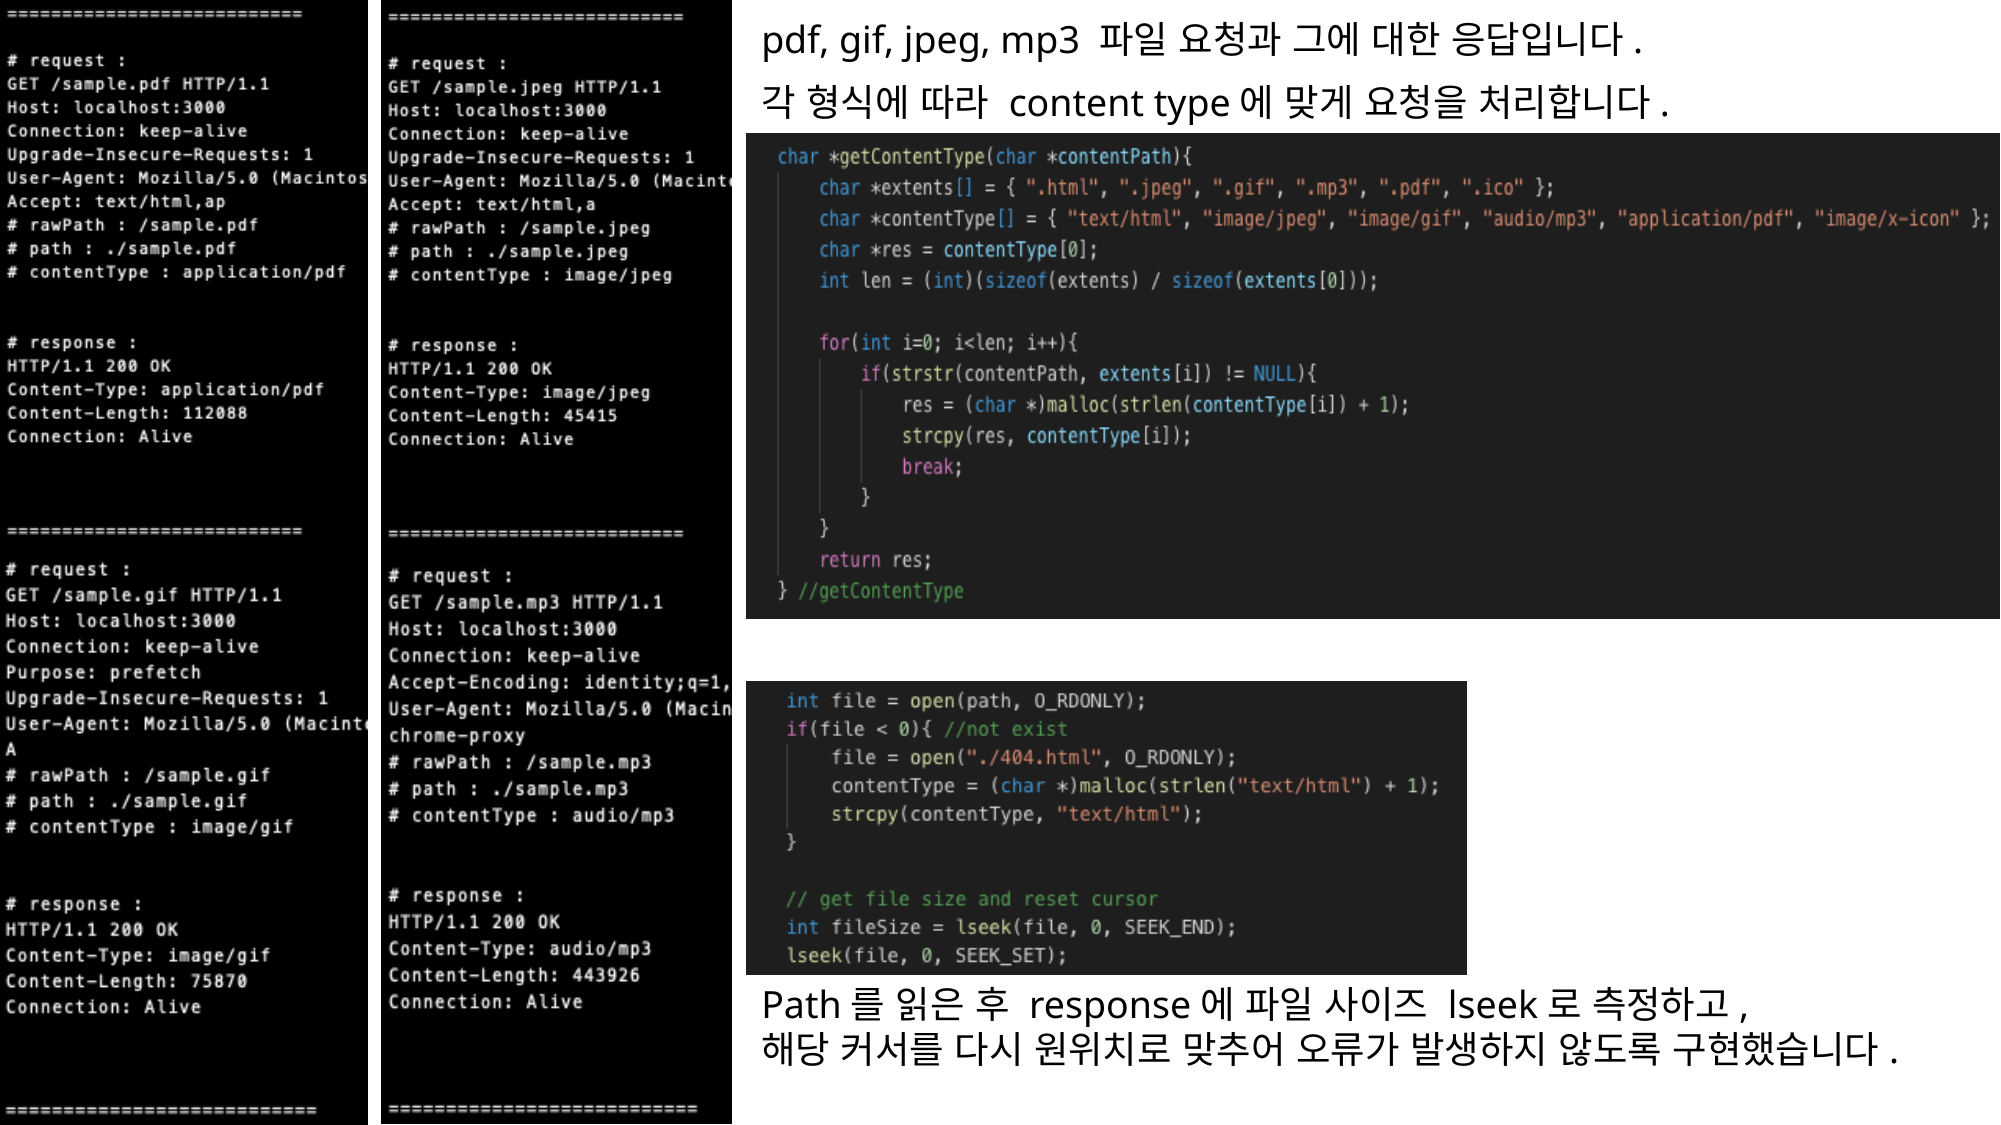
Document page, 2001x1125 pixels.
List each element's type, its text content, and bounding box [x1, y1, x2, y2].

text_box 각 형식에 따라 content type에 맞게 요청을 처리합니다. [746, 71, 1827, 131]
picture [0, 0, 368, 1125]
text_box Path를 읽은 후 response에 파일 사이즈 lseek로 측정하고, 해당 커서를 다시 원위치로 맞추어 오류가 발생하지 않도록 구현했습니다. [746, 973, 1974, 1079]
picture [746, 681, 1467, 975]
picture [746, 133, 2000, 619]
picture [381, 0, 732, 1124]
text_box pdf, gif, jpeg, mp3 파일 요청과 그에 대한 응답입니다. [746, 8, 1827, 69]
